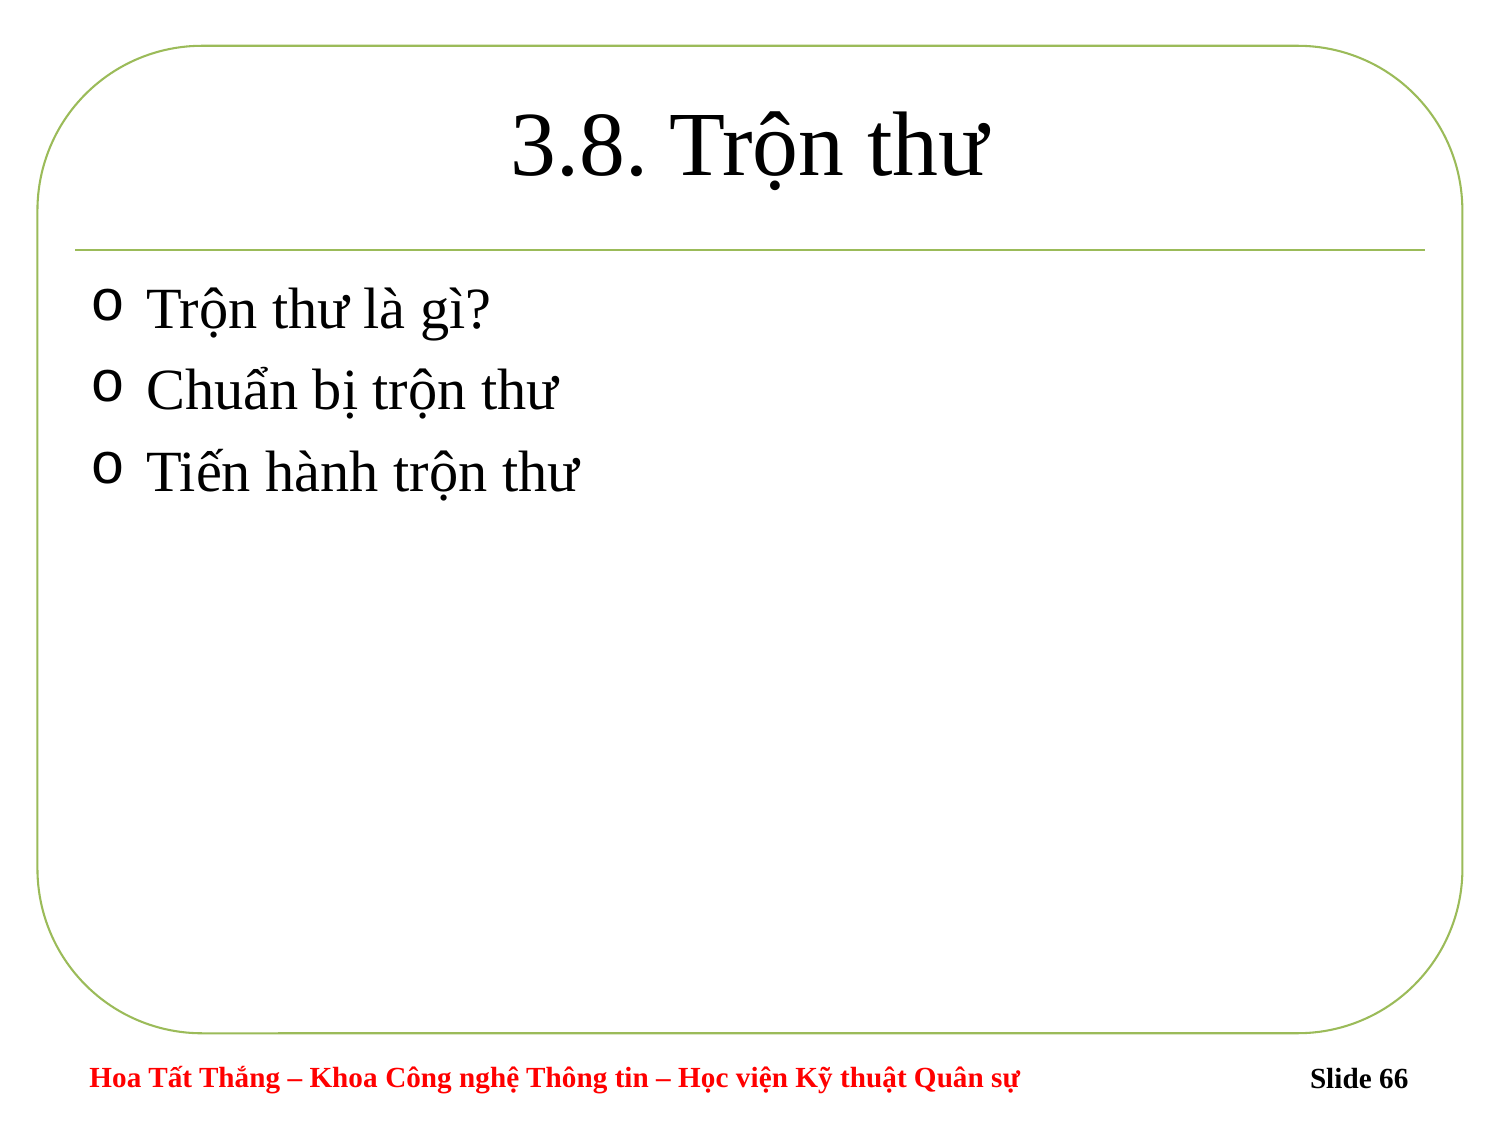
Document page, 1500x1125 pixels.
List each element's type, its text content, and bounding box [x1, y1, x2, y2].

list Trộn thư là gì? Chuẩn bị trộn thư Tiến hành trộn thư [75, 262, 1425, 1005]
title 3.8. Trộn thư [75, 45, 1425, 233]
